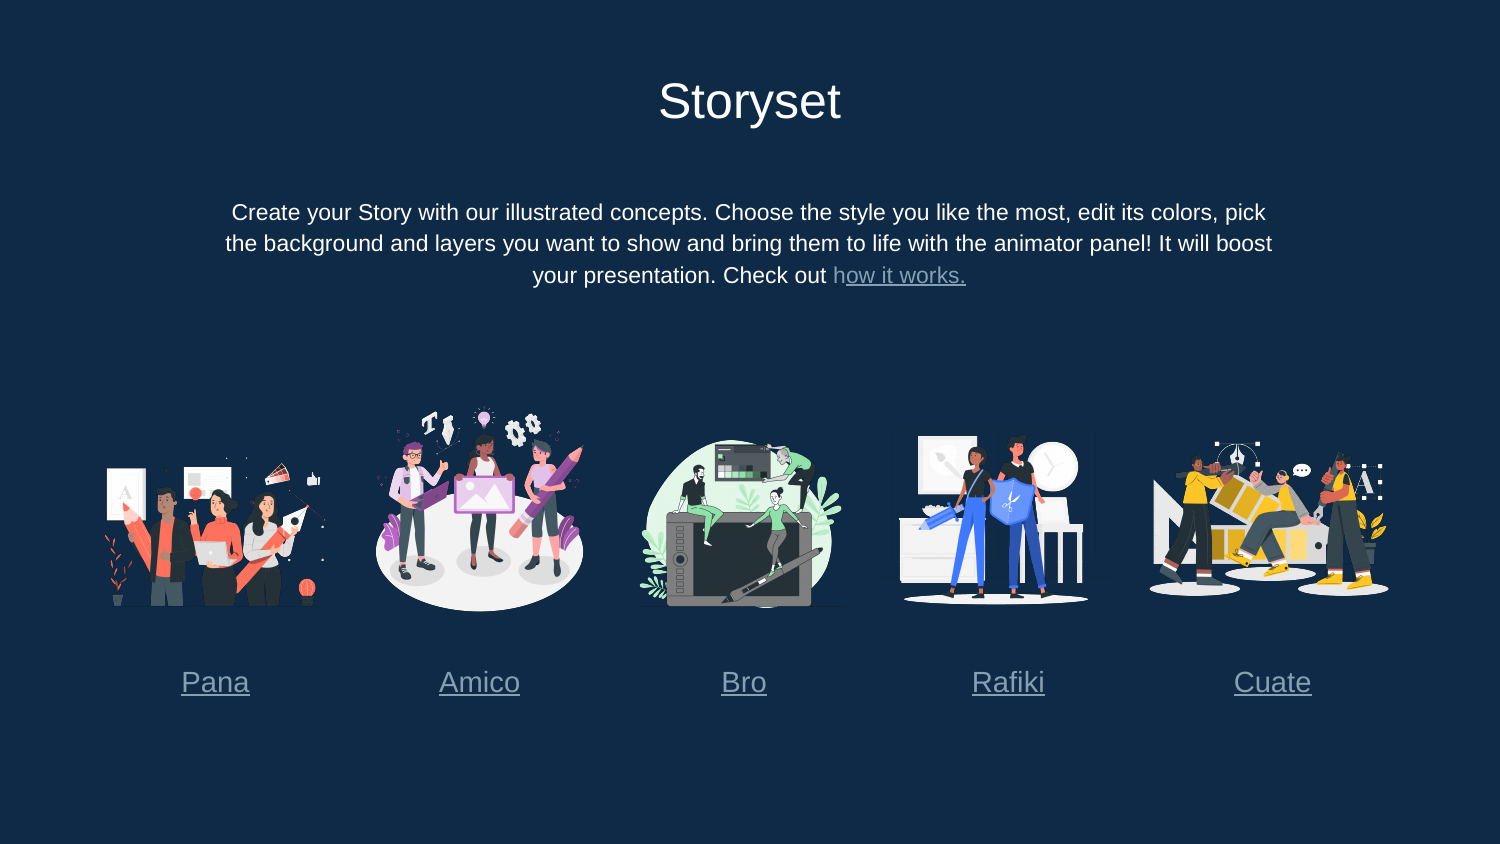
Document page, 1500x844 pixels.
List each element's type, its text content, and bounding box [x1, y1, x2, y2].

picture [618, 415, 857, 623]
picture [876, 423, 1115, 618]
text_box Create your Story with our illustrated concepts. Choose the style you like the most, edit its colors, pick the background and layers you want to show and bring them to life with the animator panel! It will boost your presentation. Check out how it works. [205, 178, 1294, 318]
picture [1121, 413, 1417, 622]
text_box Cuate [1168, 652, 1377, 705]
picture [83, 440, 348, 618]
title Storyset [171, 53, 1328, 133]
text_box Bro [639, 652, 849, 705]
text_box Amico [375, 652, 585, 705]
text_box Rafiki [904, 652, 1113, 705]
text_box Pana [111, 652, 320, 705]
picture [369, 395, 590, 616]
